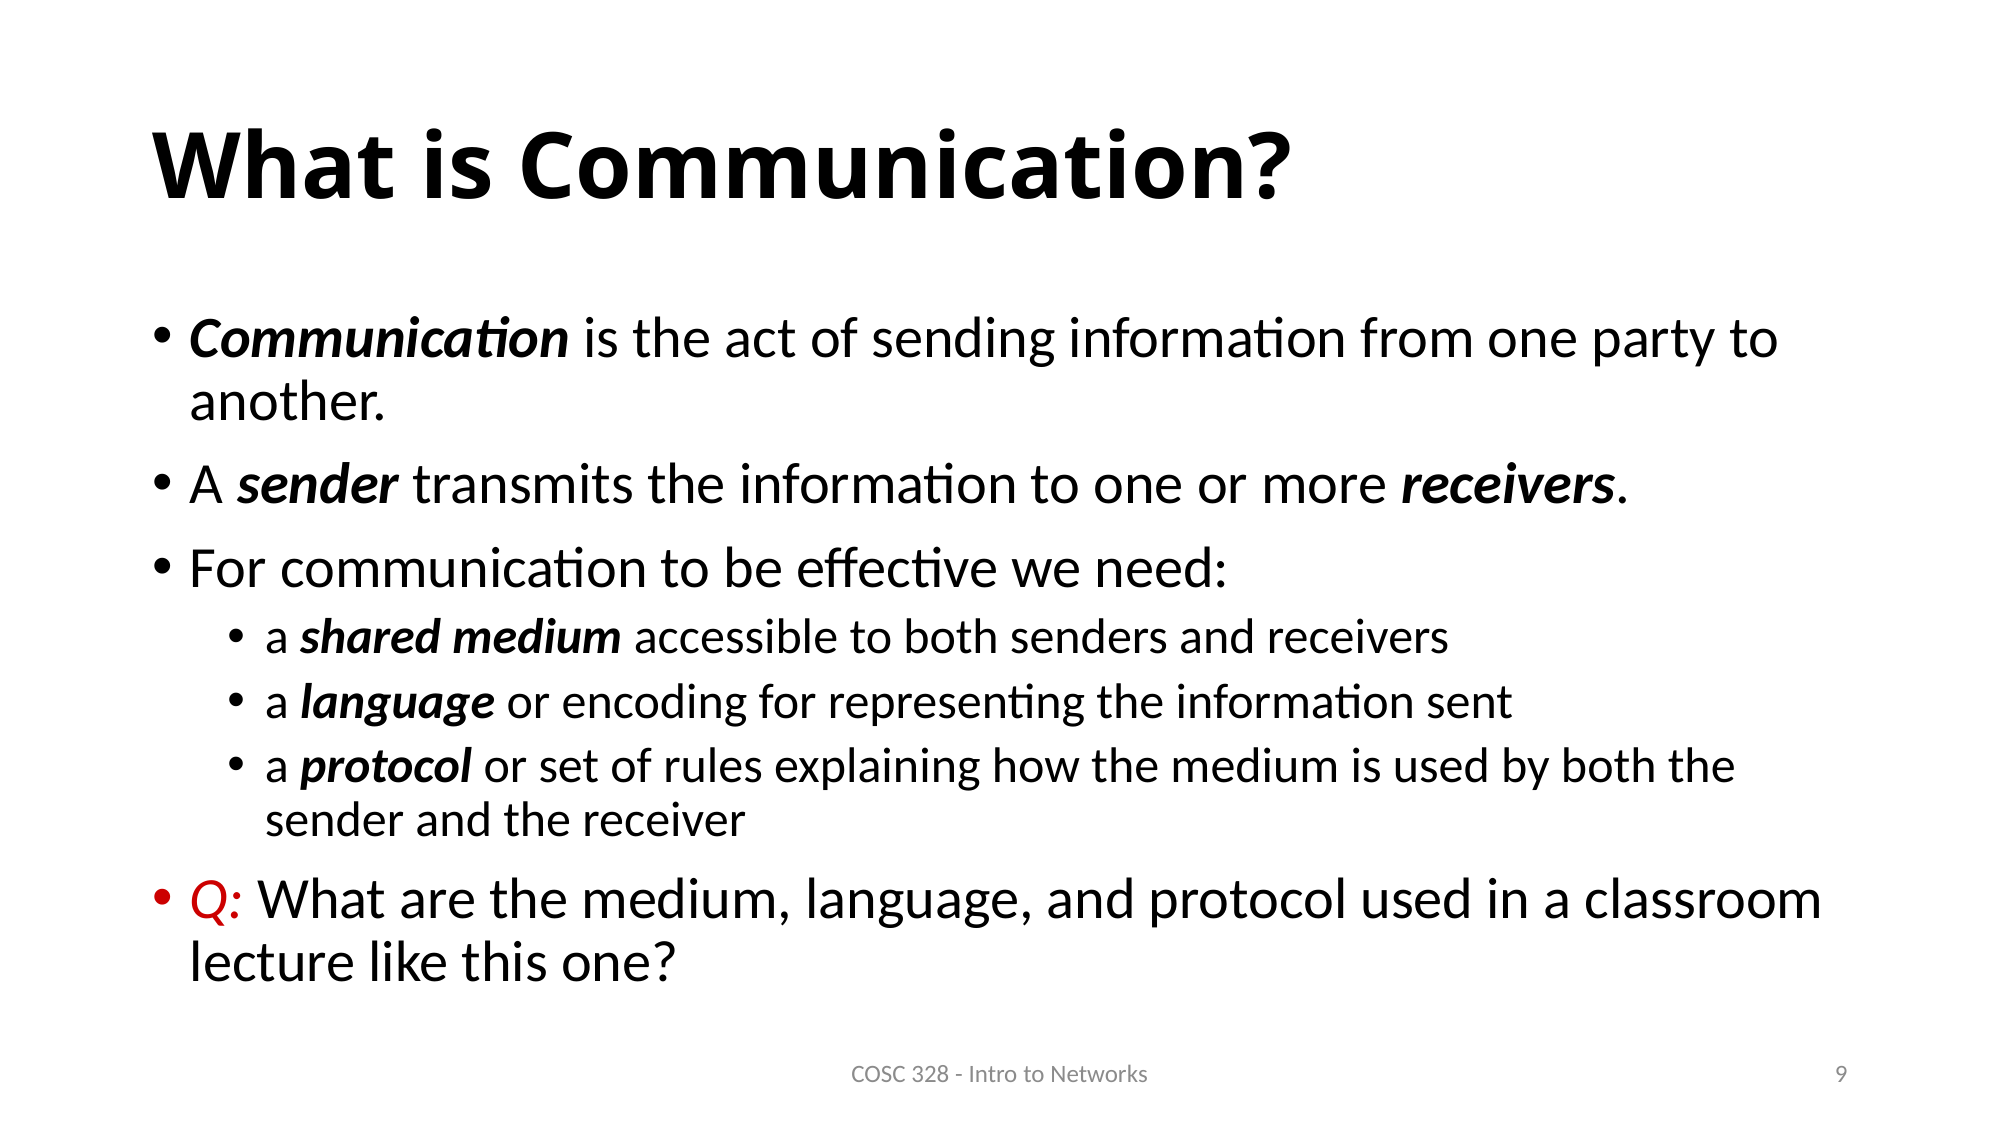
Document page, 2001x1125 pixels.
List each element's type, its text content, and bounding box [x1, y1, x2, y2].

footer COSC 328 - Intro to Networks [662, 1042, 1338, 1103]
slide_number 9 [1412, 1042, 1863, 1103]
list Communication is the act of sending information from one party to another. A sender transmits the information to one or more receivers. For communication to be effective we need: a shared medium accessible to both senders and receivers a language or encoding for representing the information sent a protocol or set of rules explaining how the medium is used by both the sender and the receiver Q: What are the medium, language, and protocol used in a classroom lecture like this one? [137, 299, 1863, 1014]
title What is Communication? [137, 59, 1863, 278]
